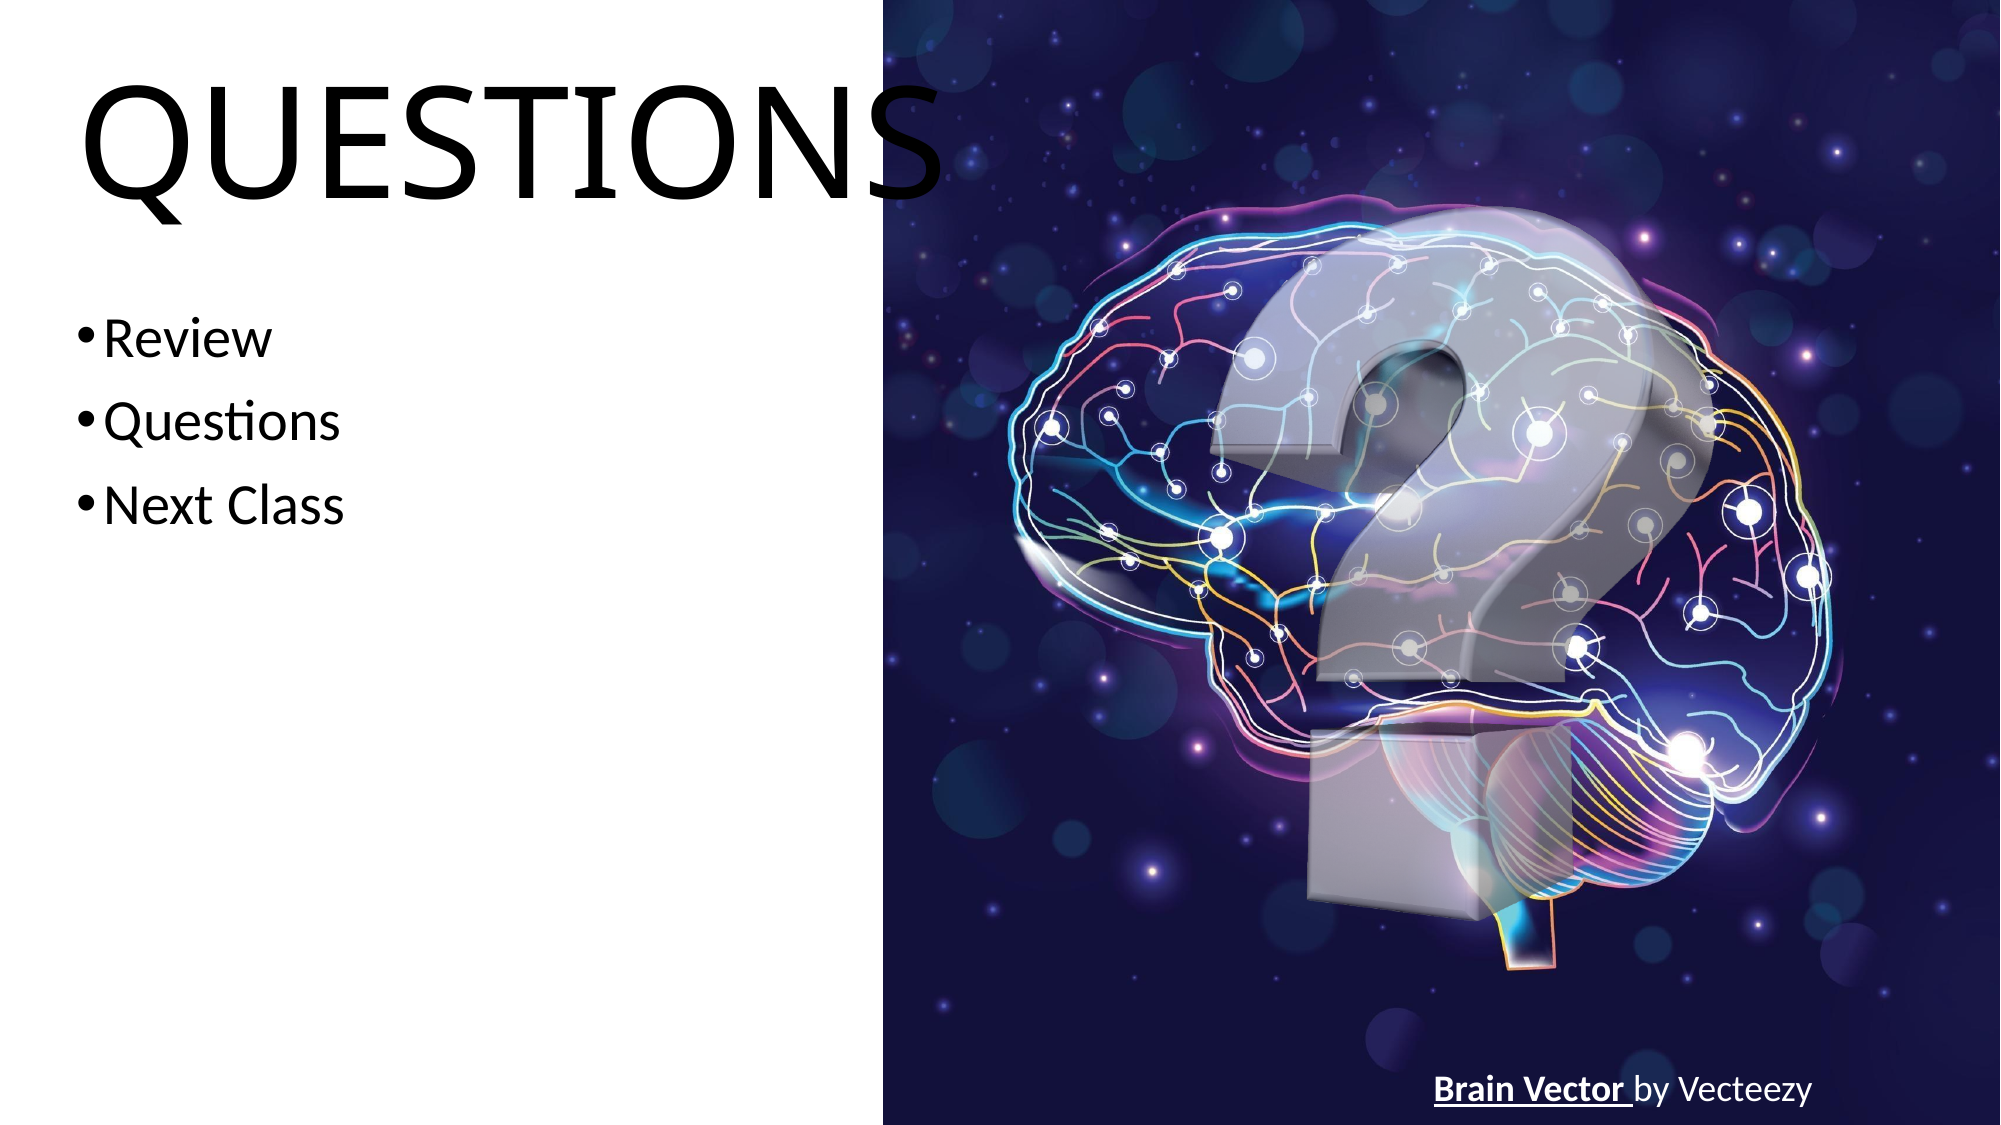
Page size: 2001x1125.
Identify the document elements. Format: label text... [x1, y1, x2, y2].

title QUESTIONS [60, 39, 882, 257]
list Review Questions Next Class [60, 299, 582, 563]
picture [882, 0, 2000, 1125]
